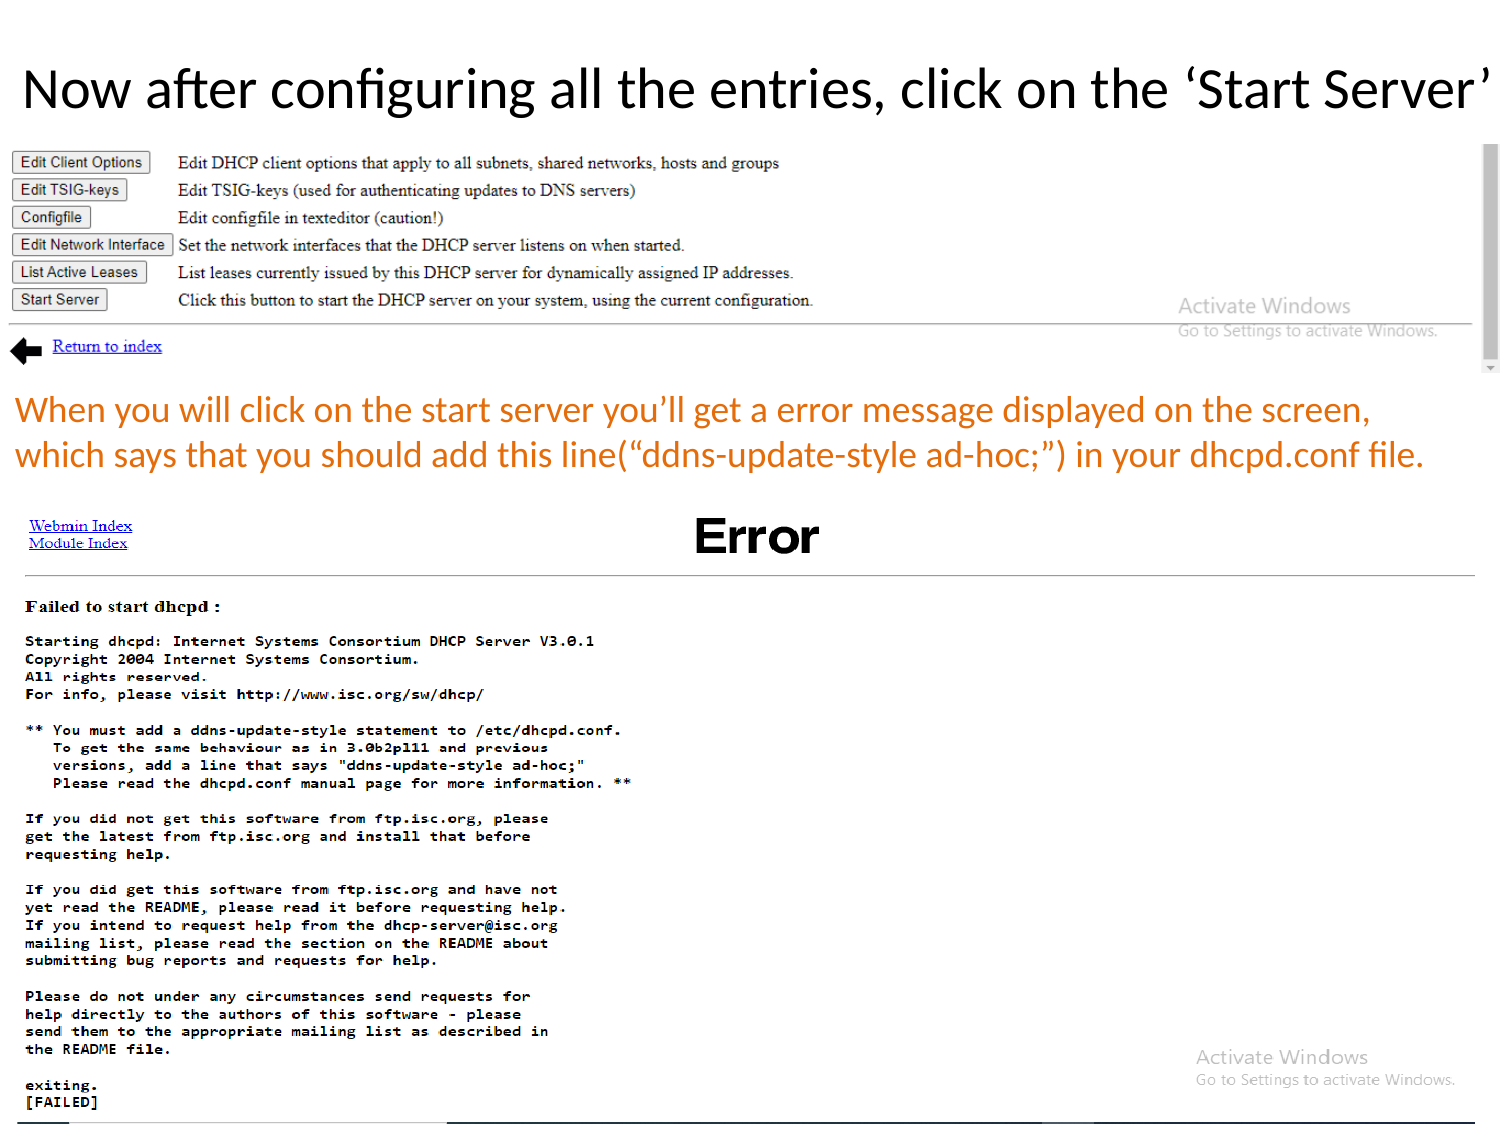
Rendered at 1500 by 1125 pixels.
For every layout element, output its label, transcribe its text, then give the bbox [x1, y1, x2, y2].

picture [17, 508, 1476, 1124]
text_box When you will click on the start server you’ll get a error message displayed on the screen, which says that you should add this line(“ddns-update-style ad-hoc;”) in your dhcpd.conf file. [0, 380, 1483, 482]
picture [0, 144, 1500, 373]
text_box Now after configuring all the entries, click on the ‘Start Server’ [8, 42, 1500, 128]
